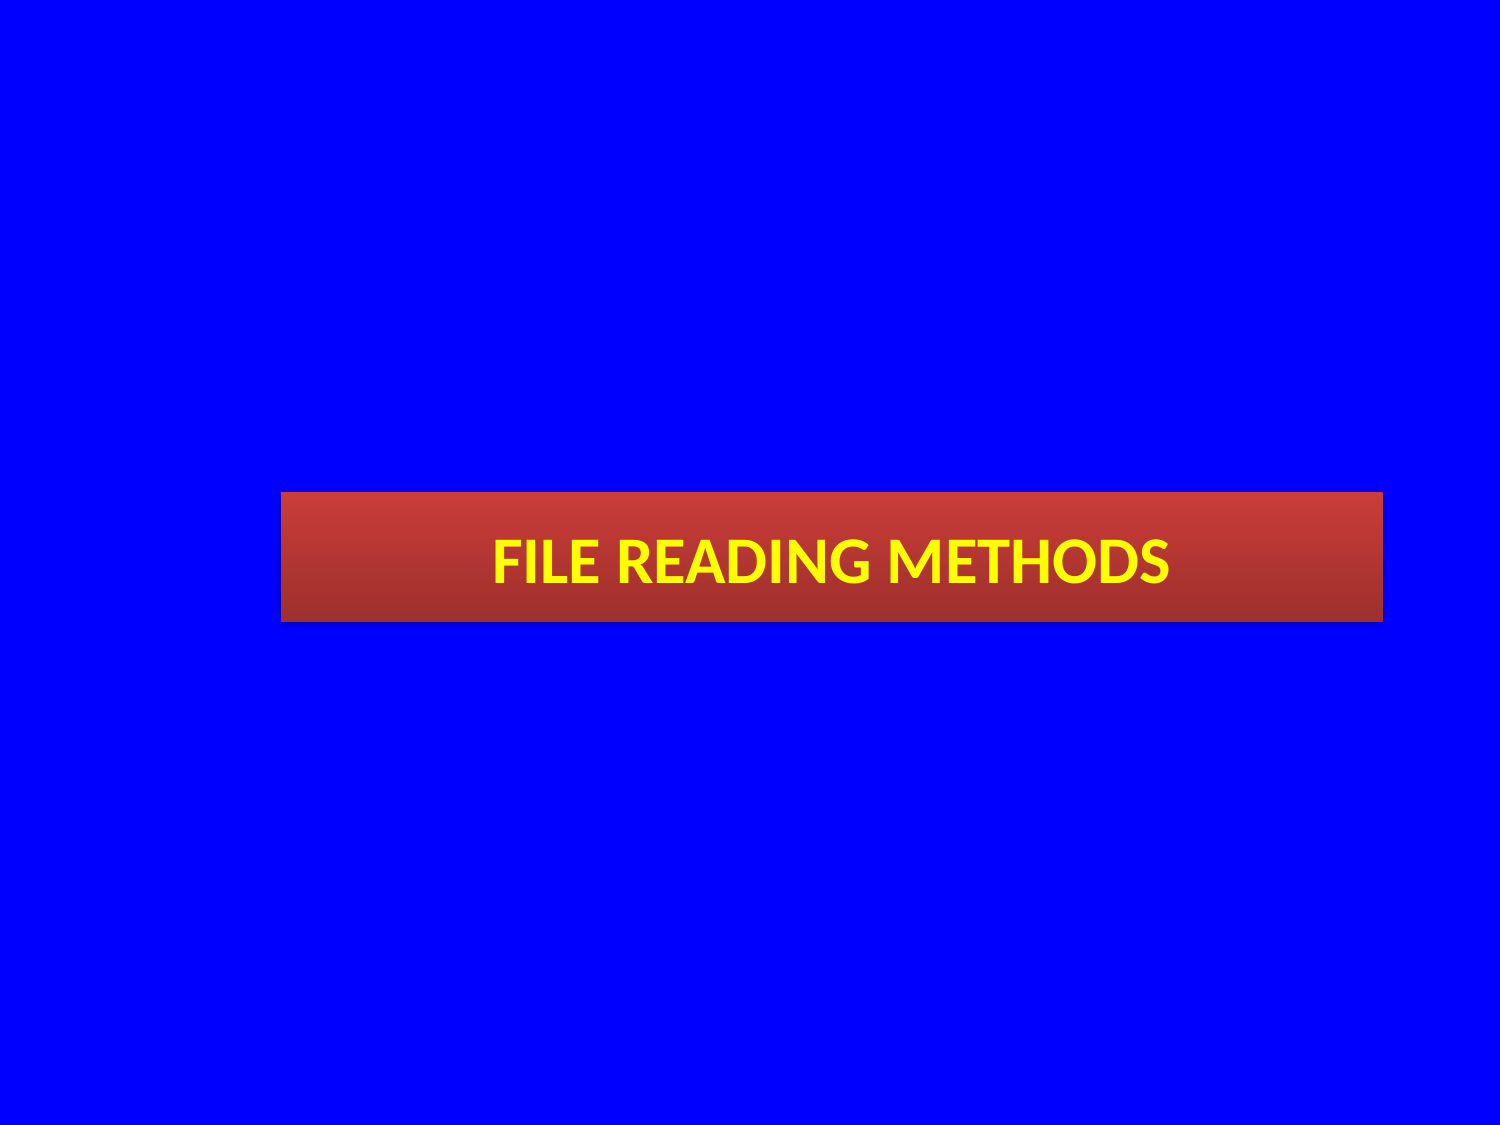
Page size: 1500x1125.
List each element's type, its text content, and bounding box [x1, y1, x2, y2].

text_box FILE READING METHODS [281, 492, 1383, 622]
